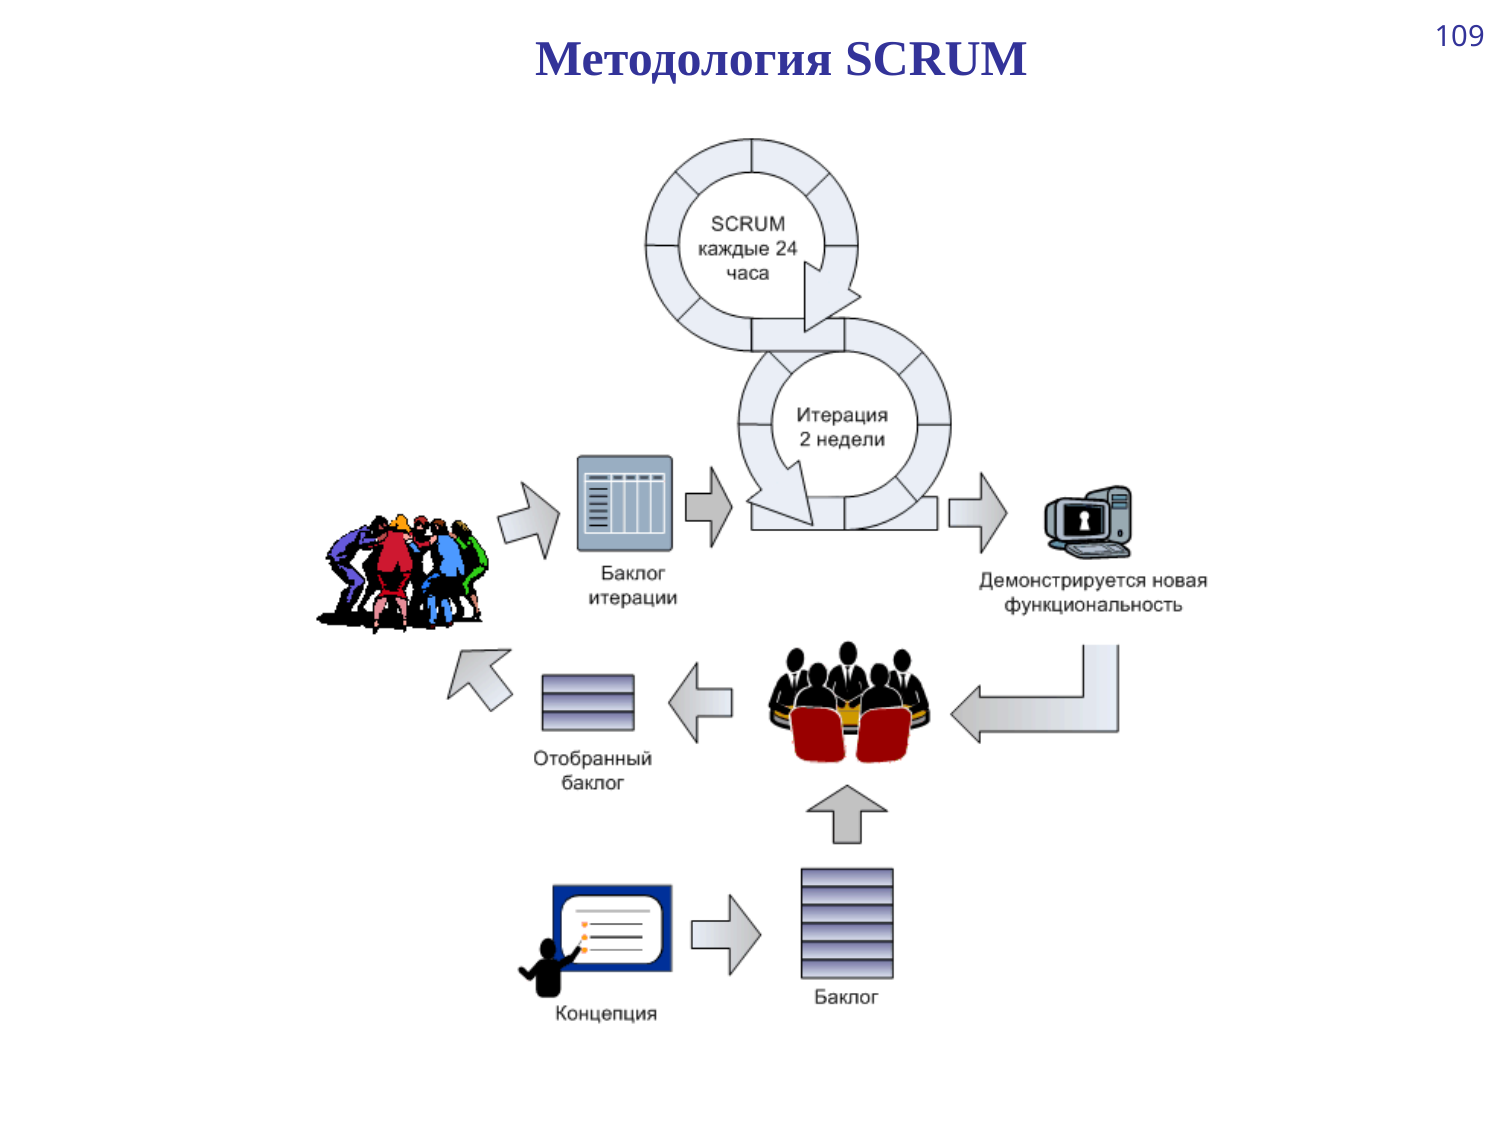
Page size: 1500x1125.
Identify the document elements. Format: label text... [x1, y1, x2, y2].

slide_number 109 [1299, 0, 1500, 75]
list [271, 137, 1217, 1027]
text_box Методология SCRUM [17, 24, 1471, 94]
